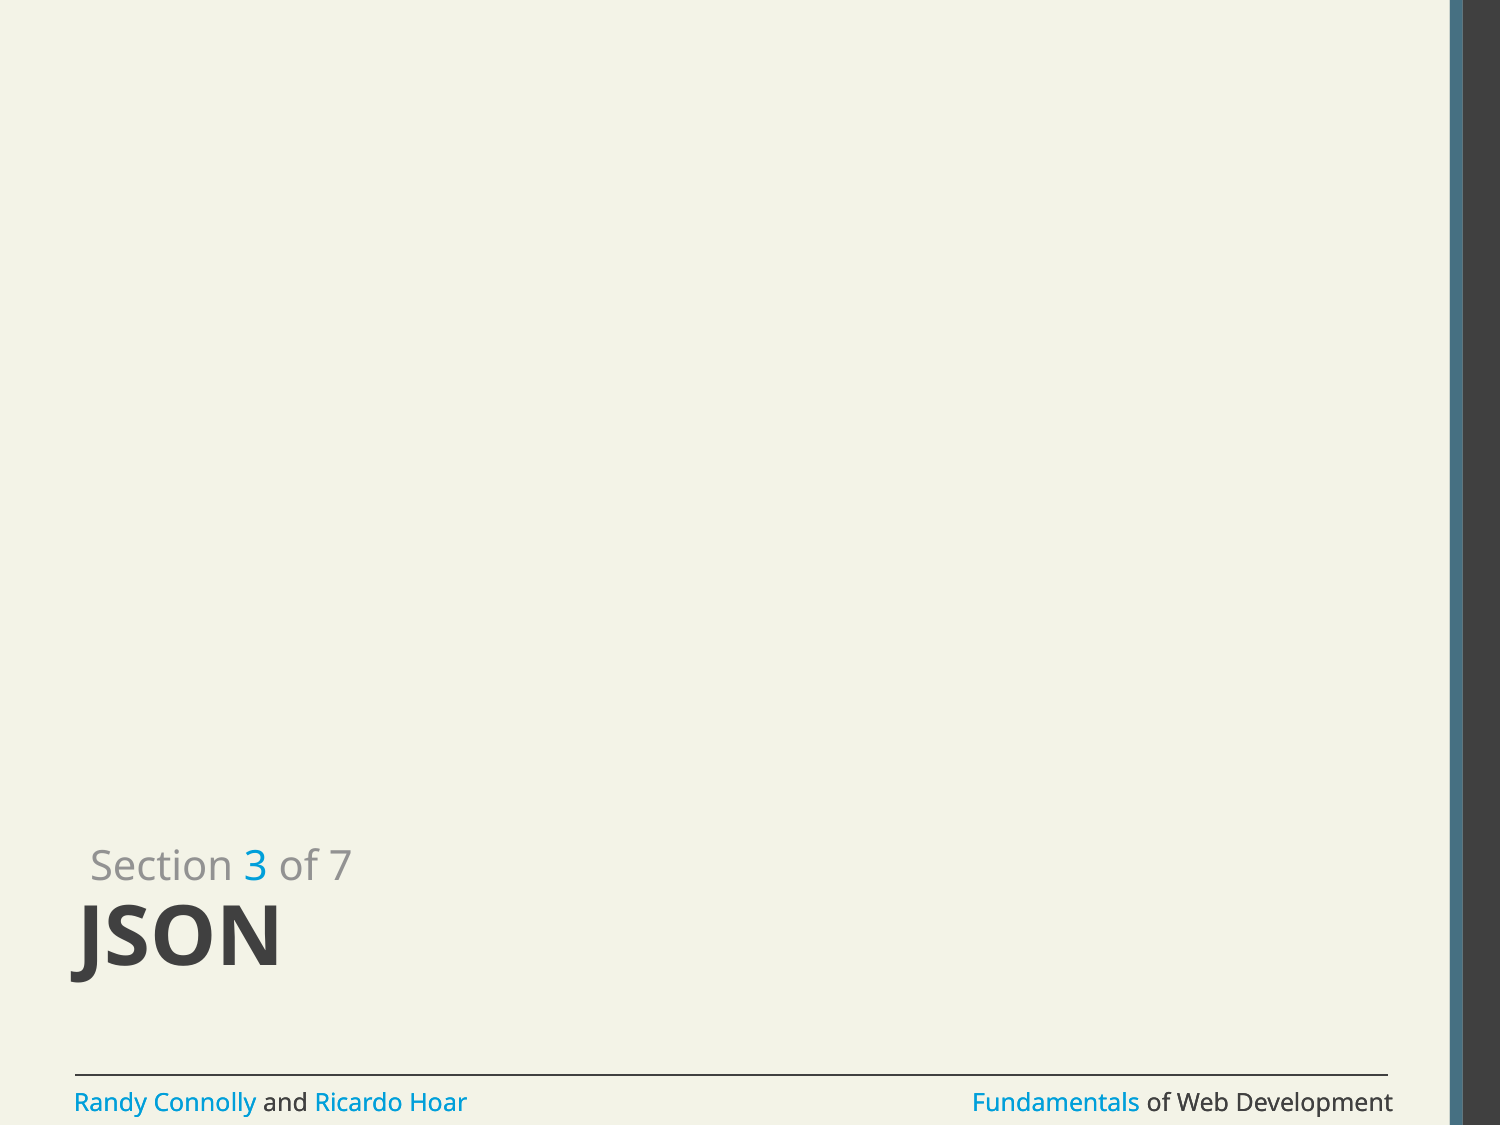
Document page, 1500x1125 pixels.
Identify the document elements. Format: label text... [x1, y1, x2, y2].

title JSON [62, 875, 1381, 1013]
list Section 3 of 7 [75, 650, 1350, 897]
